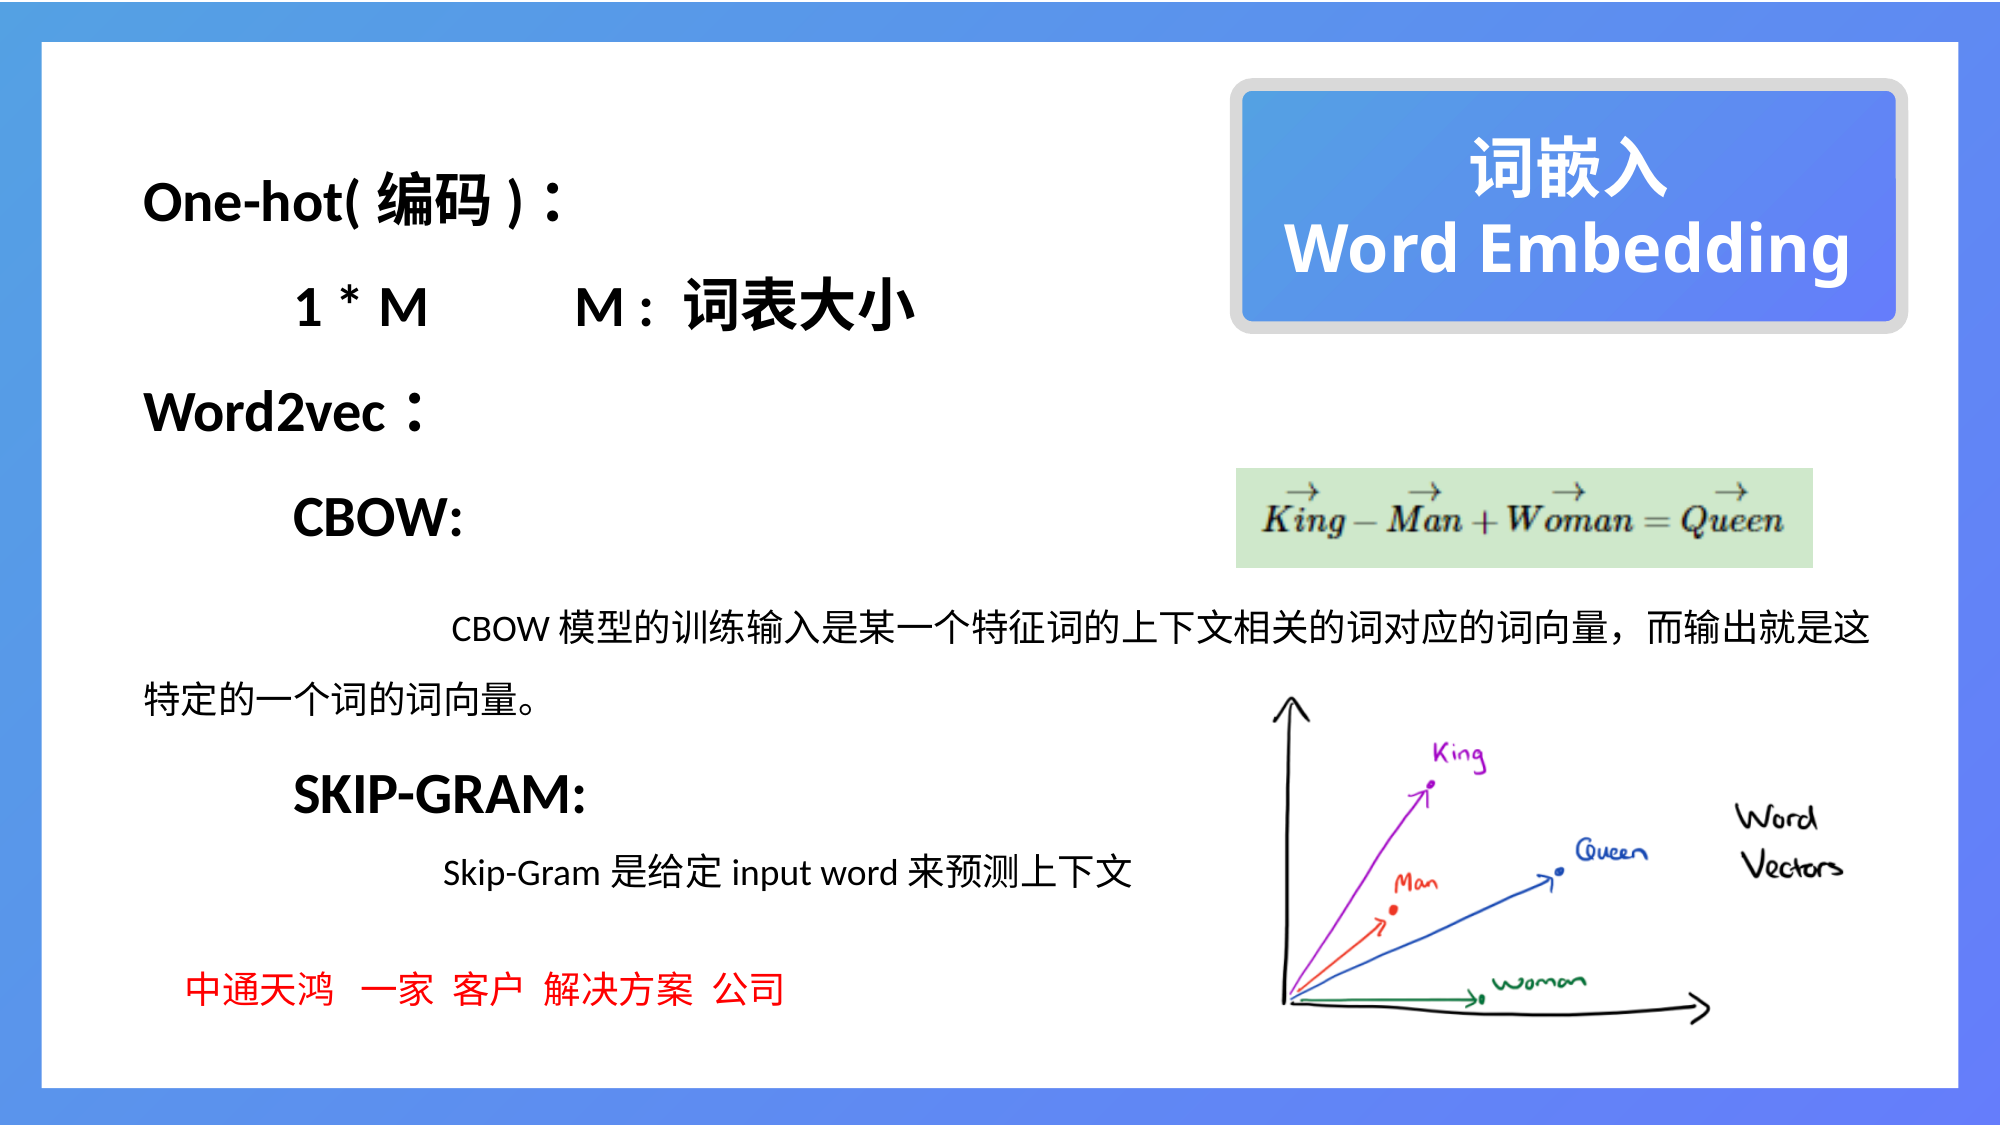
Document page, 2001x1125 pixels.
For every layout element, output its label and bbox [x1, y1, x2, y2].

picture [1224, 657, 1891, 1044]
text_box [0, 2, 2000, 1125]
picture [1236, 468, 1813, 568]
